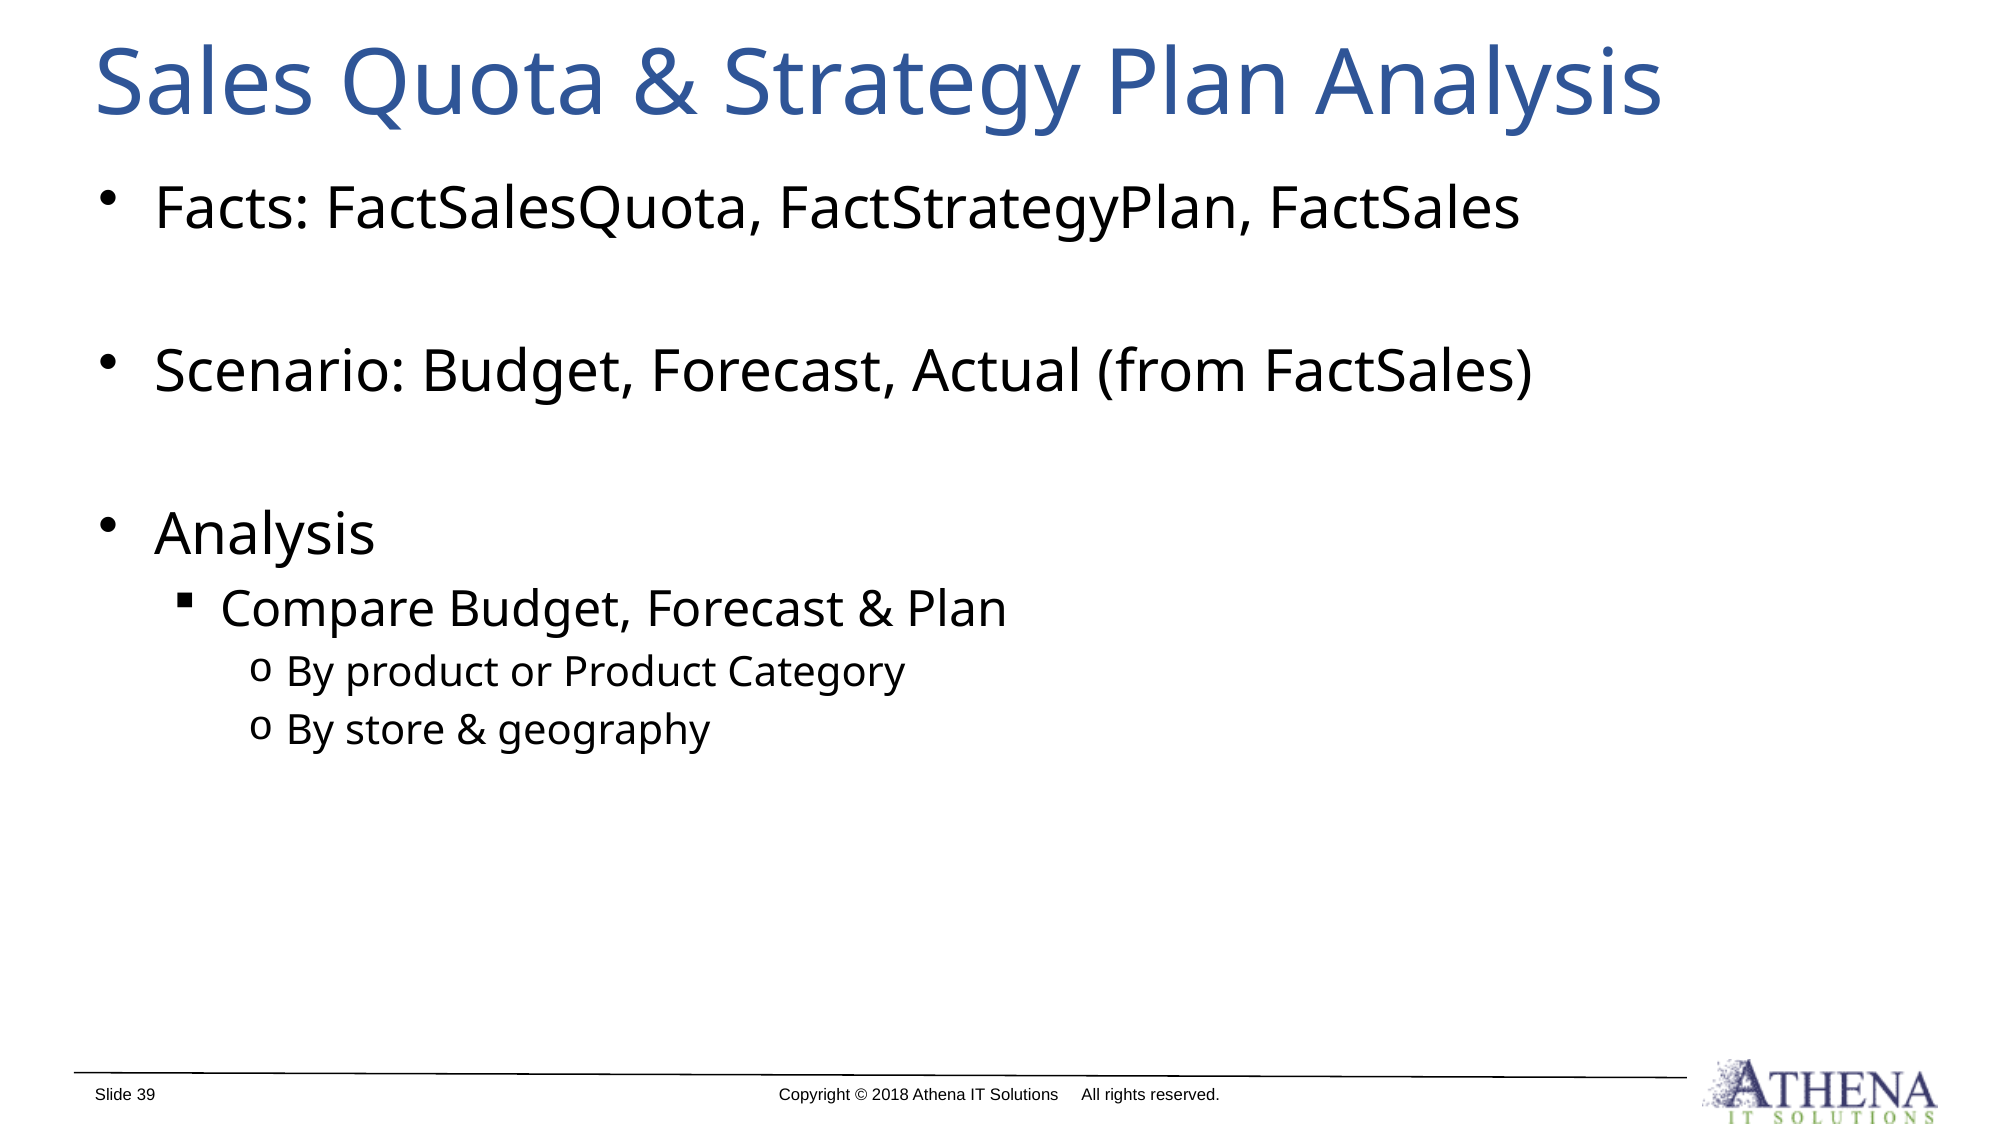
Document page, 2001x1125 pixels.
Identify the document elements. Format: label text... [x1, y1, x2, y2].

footer Copyright © 2018 Athena IT Solutions All rights reserved. [662, 1077, 1338, 1110]
slide_number Slide 39 [79, 1077, 336, 1110]
picture [1702, 1059, 1938, 1124]
title Sales Quota & Strategy Plan Analysis [79, 20, 1938, 135]
list Facts: FactSalesQuota, FactStrategyPlan, FactSales Scenario: Budget, Forecast, Actual (from FactSales) Analysis Compare Budget, Forecast & Plan By product or Product Category By store & geography [83, 162, 1938, 1050]
